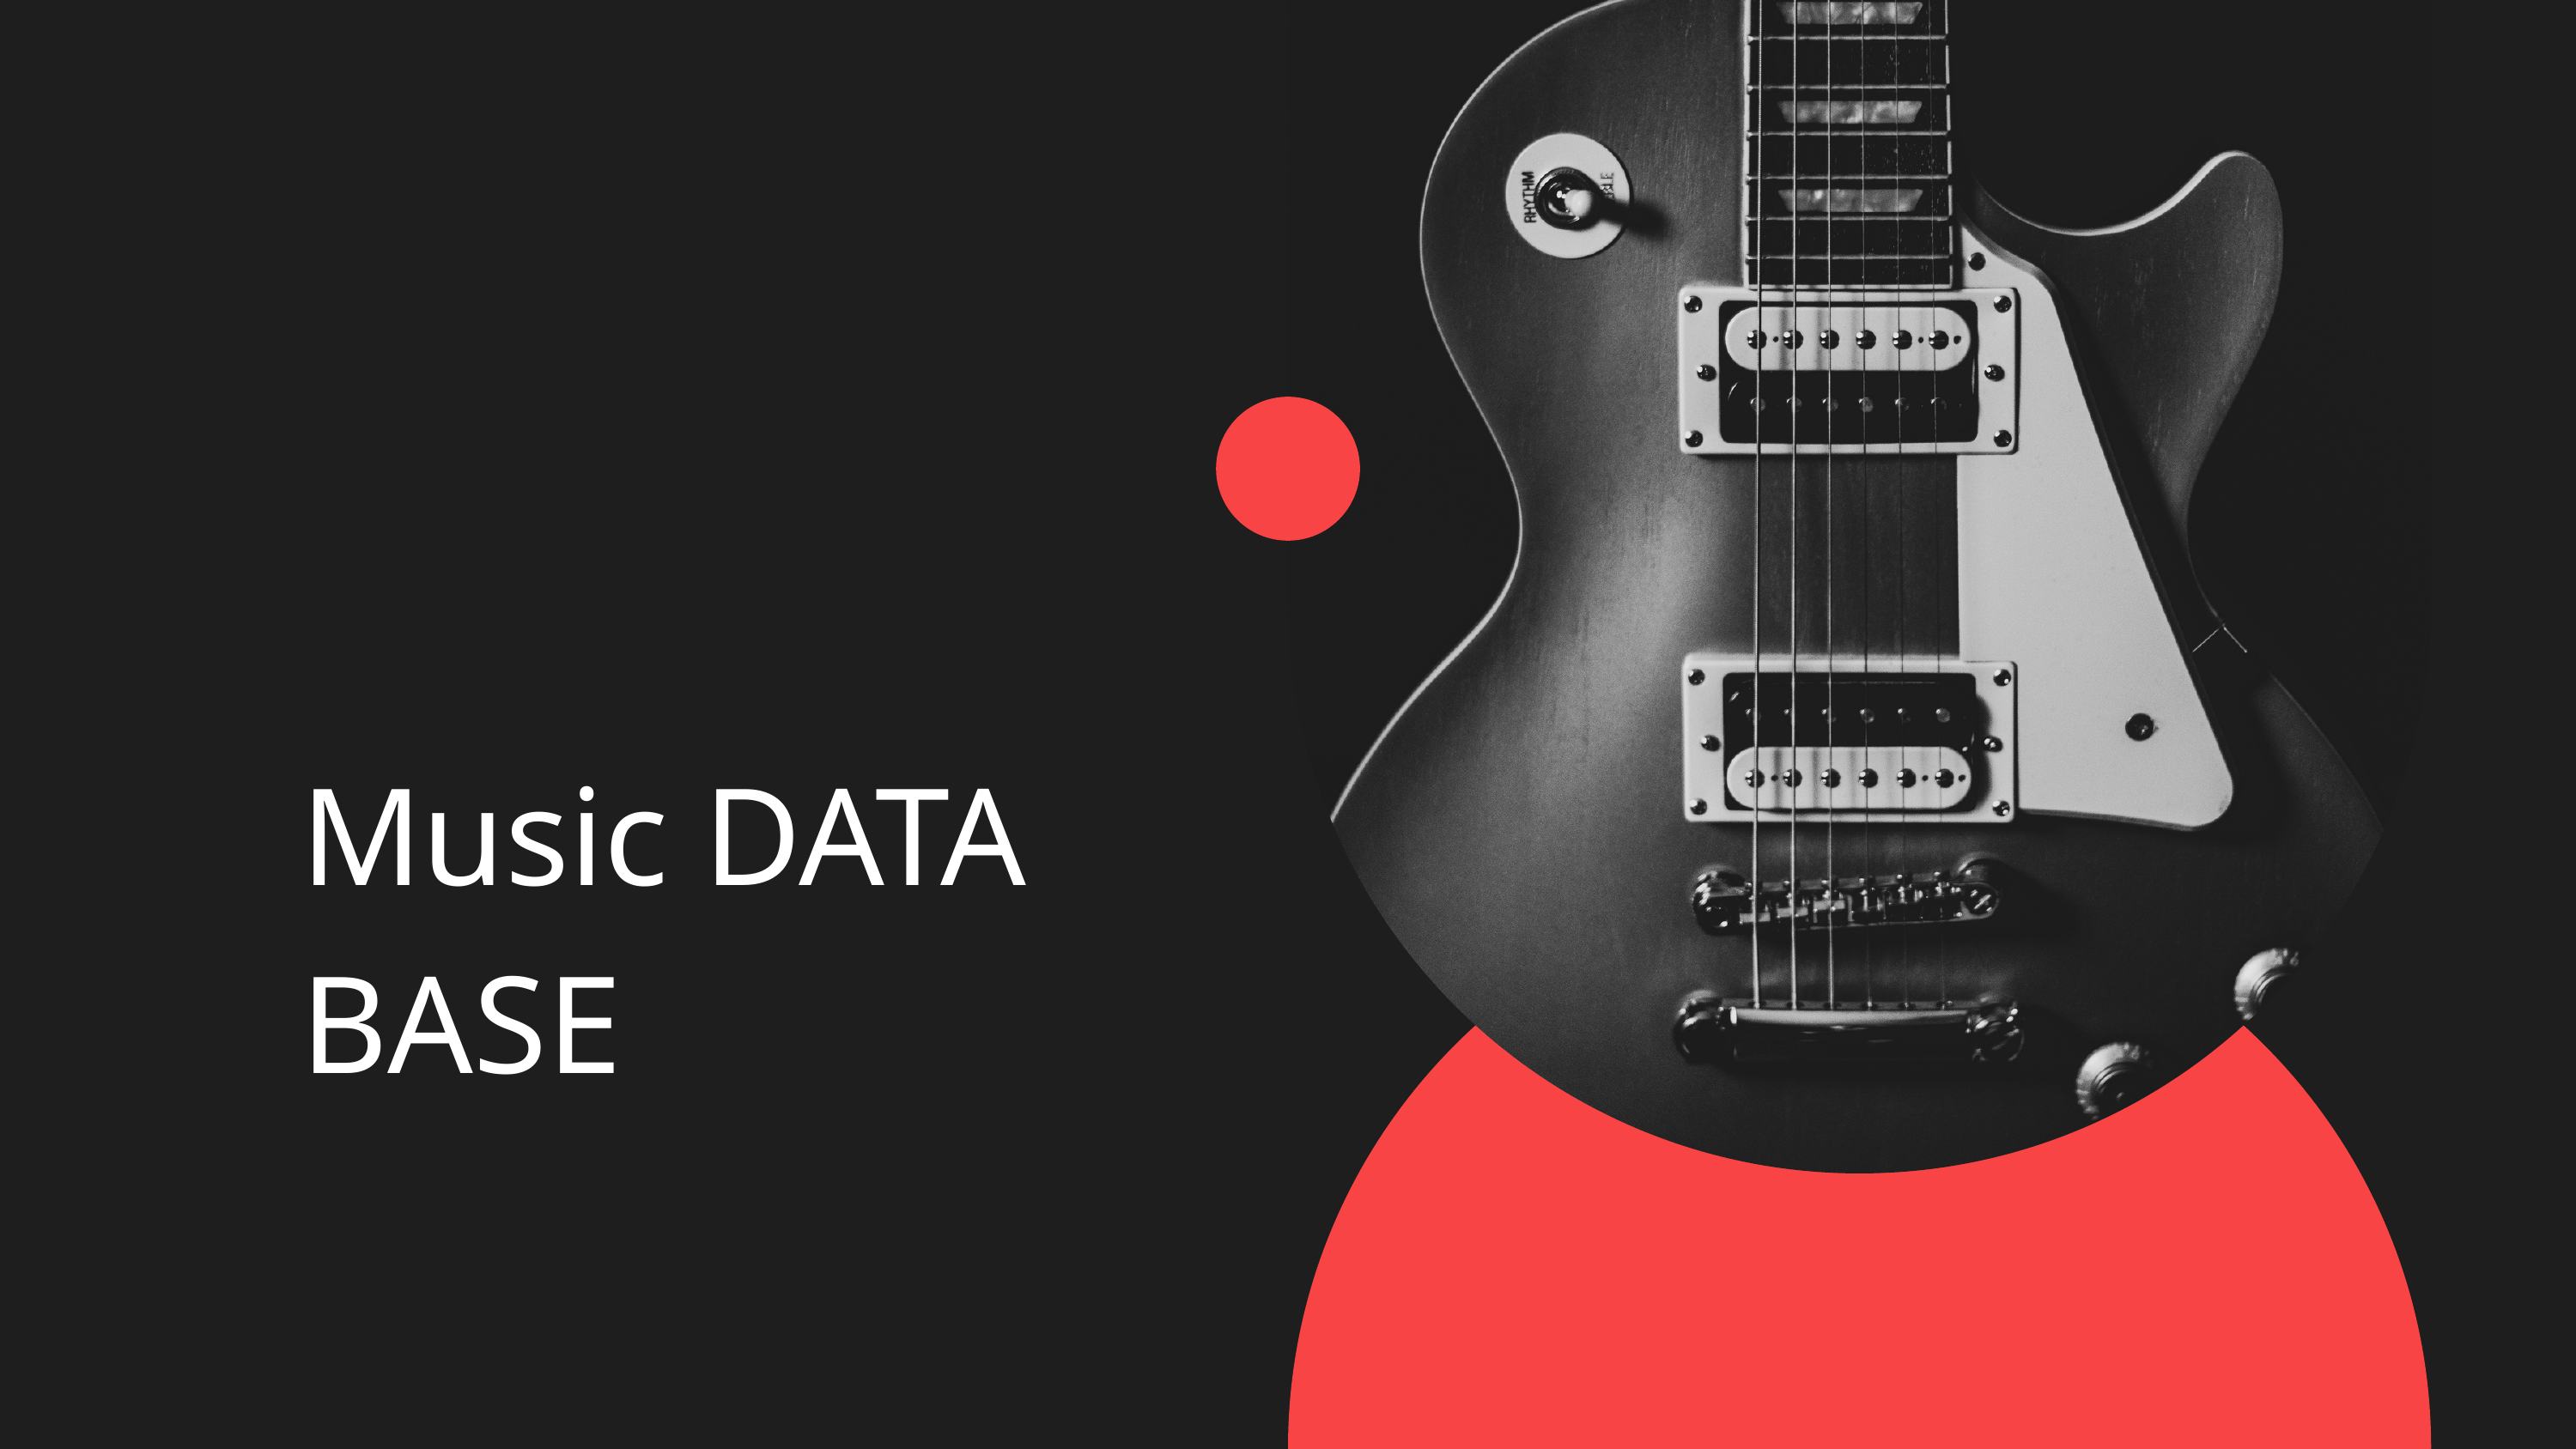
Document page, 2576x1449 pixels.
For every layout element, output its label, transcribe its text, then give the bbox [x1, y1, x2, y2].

text_box Music DATA BASE [300, 724, 1054, 1100]
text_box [1287, 1179, 2432, 1449]
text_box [1215, 396, 1361, 542]
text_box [1287, 0, 2432, 1174]
